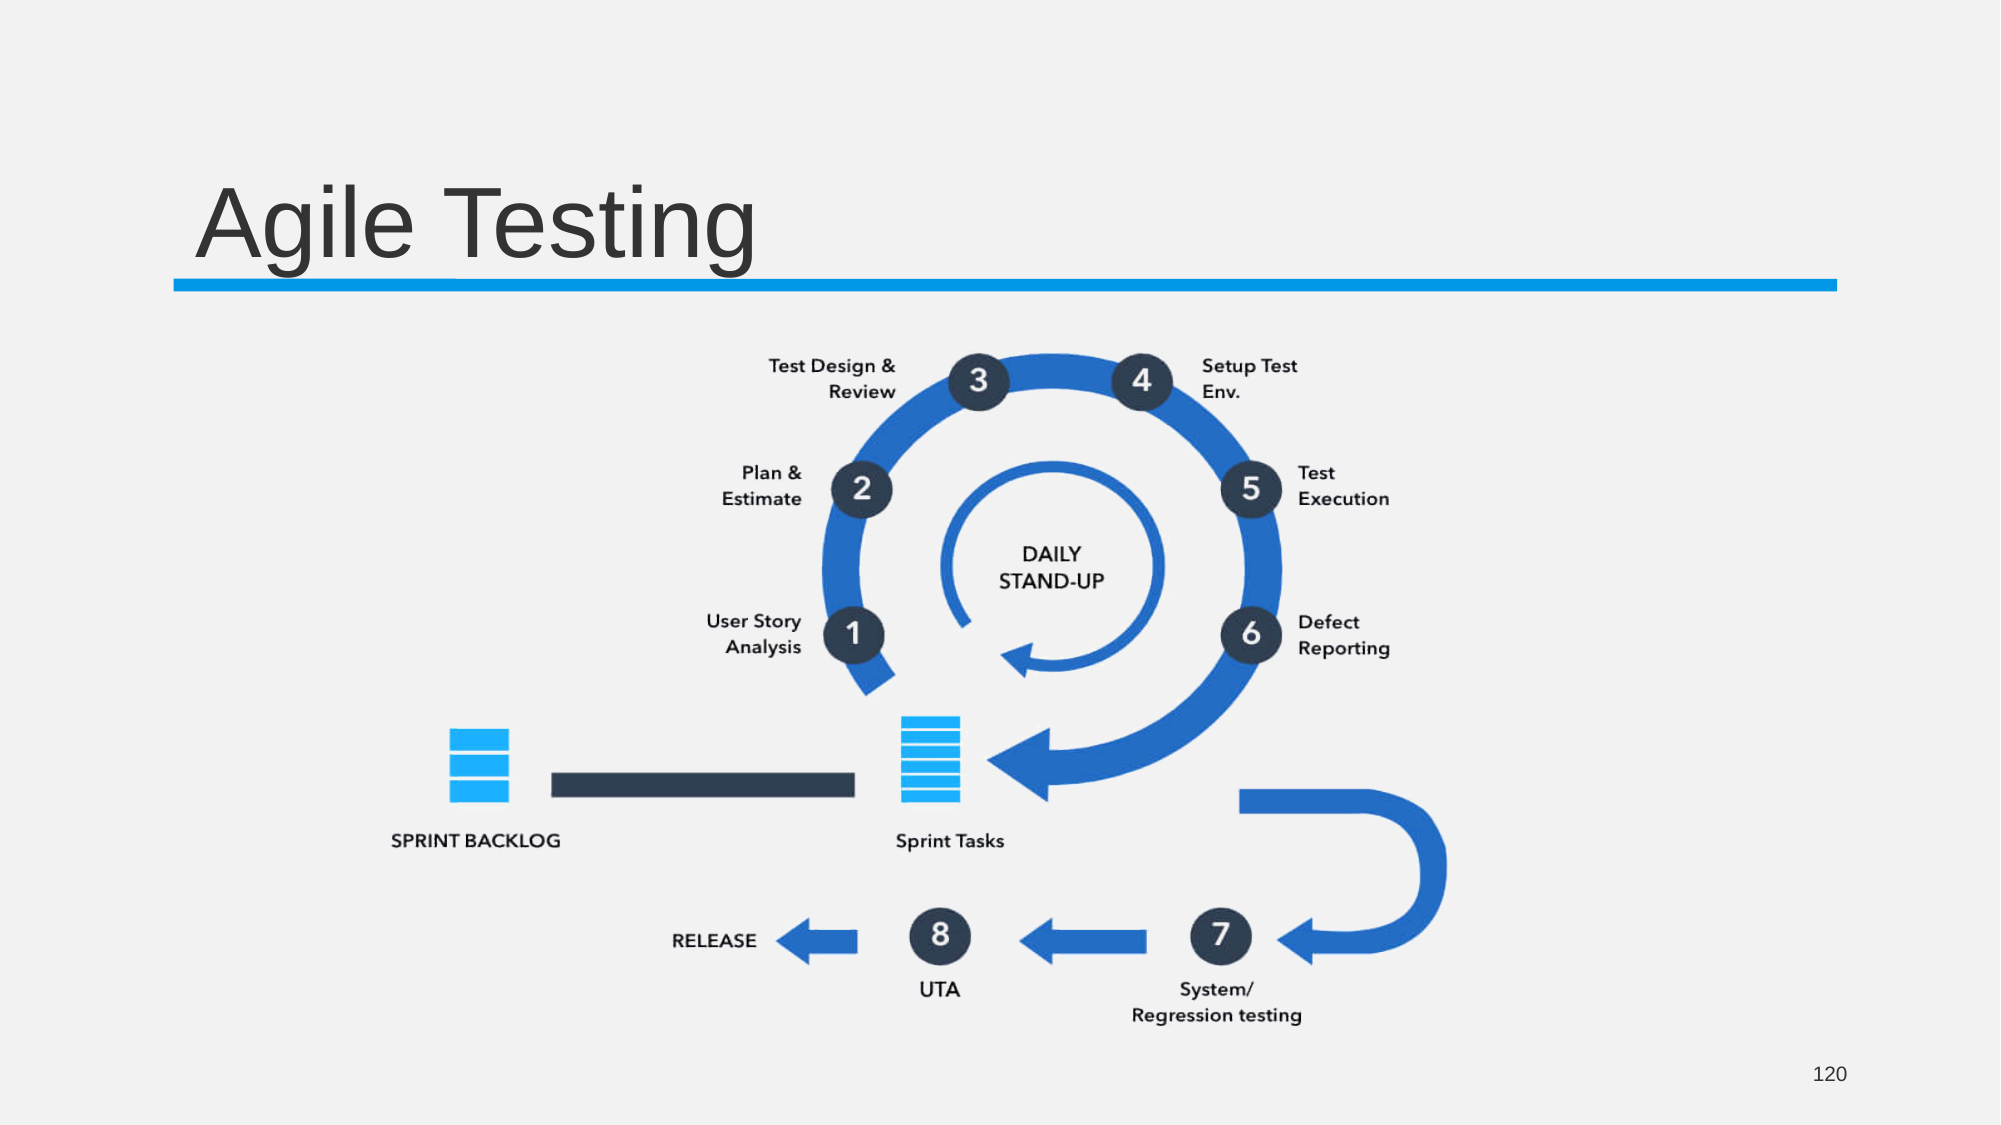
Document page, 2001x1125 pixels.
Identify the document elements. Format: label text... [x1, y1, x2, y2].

slide_number 120 [1412, 1042, 1863, 1103]
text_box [96, 284, 1601, 1079]
title Agile Testing [180, 47, 1830, 285]
